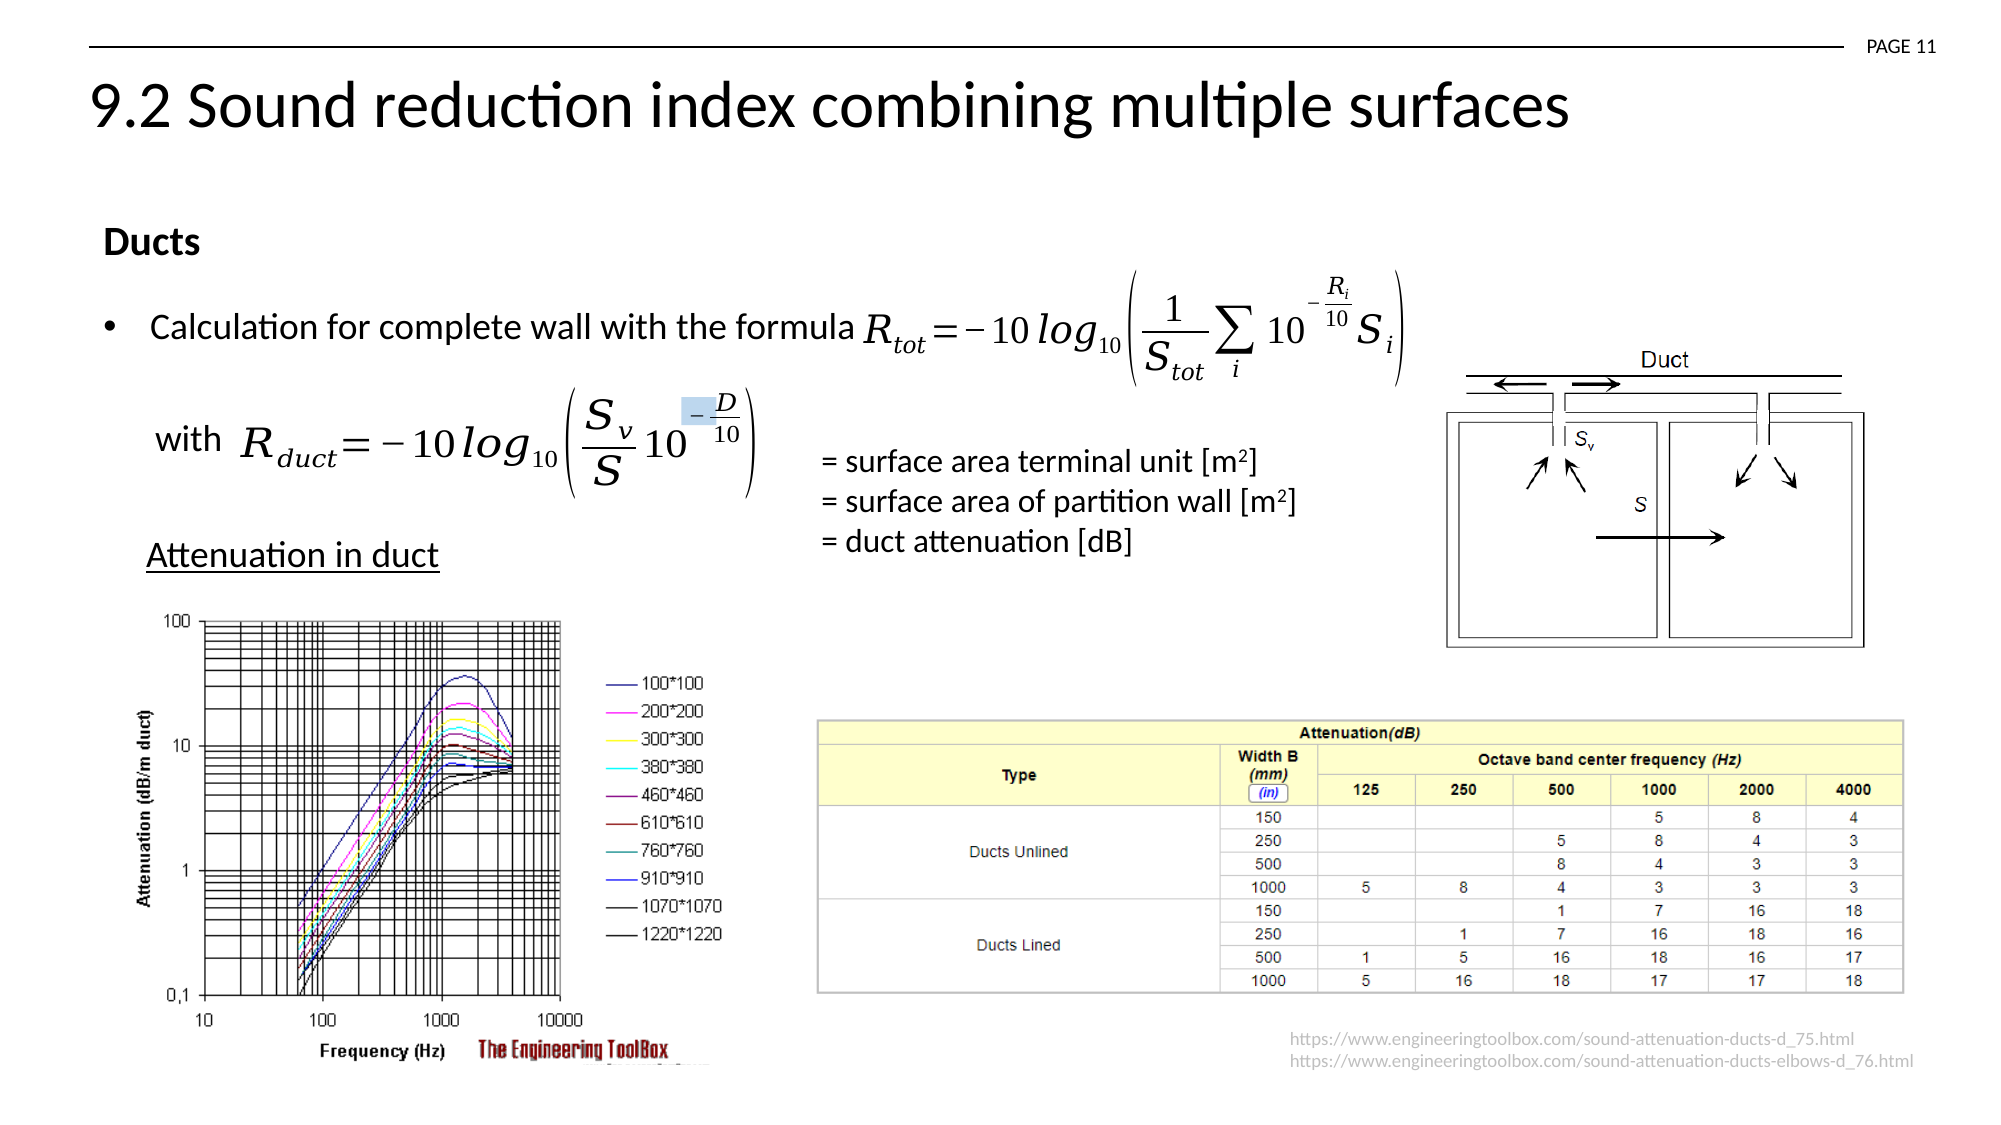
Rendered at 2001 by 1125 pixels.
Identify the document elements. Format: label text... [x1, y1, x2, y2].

text_box Calculation for complete wall with the formula [88, 295, 1130, 355]
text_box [130, 522, 1953, 1080]
title 9.2 Sound reduction index combining multiple surfaces [88, 58, 1845, 142]
text_box Ducts [88, 206, 800, 272]
text_box Calculation for complete wall with the formula [1130, 295, 1394, 355]
picture [1437, 343, 1932, 522]
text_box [139, 383, 759, 502]
slide_number PAGE 10 [1866, 29, 2000, 61]
